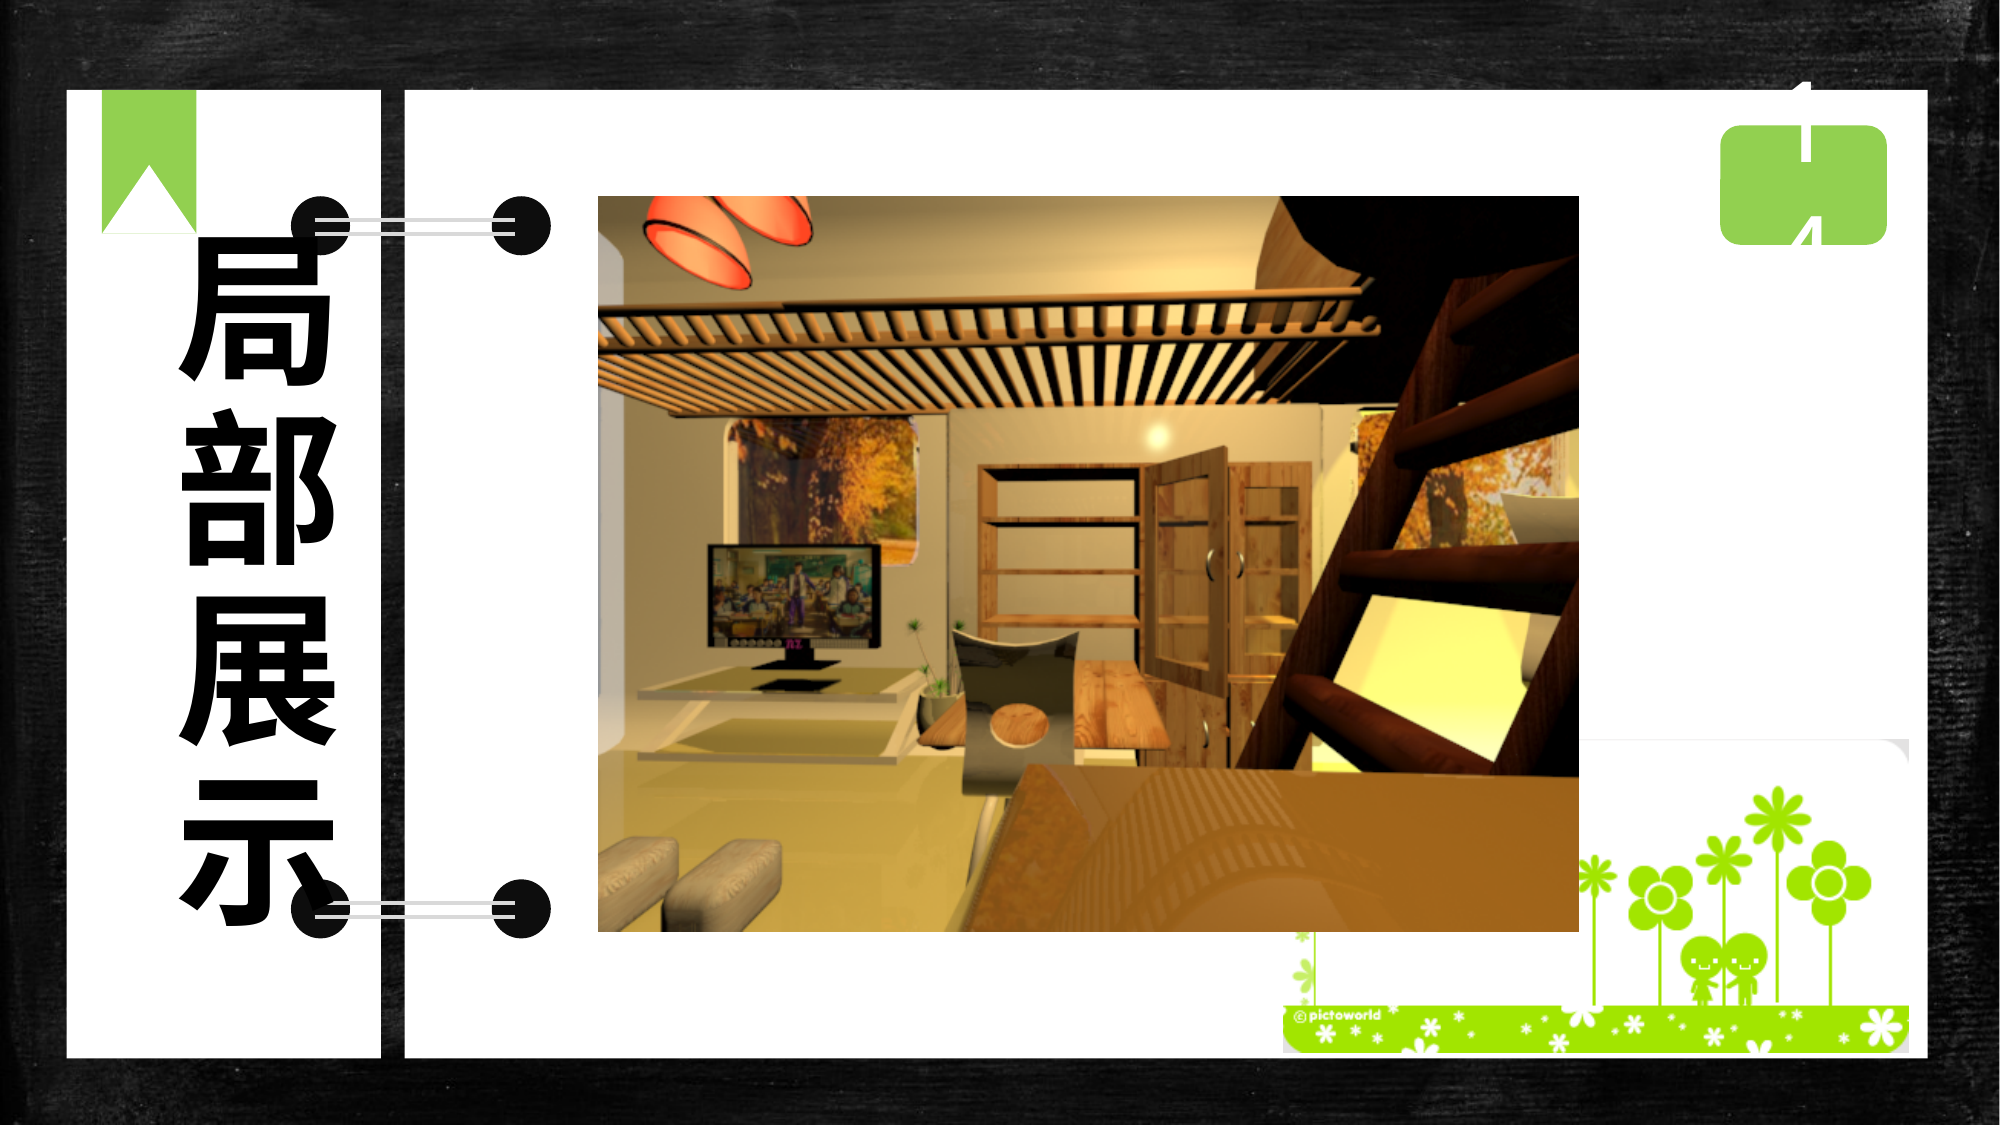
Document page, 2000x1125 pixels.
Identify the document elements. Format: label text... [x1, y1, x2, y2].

text_box 14 [1719, 124, 1888, 246]
picture [598, 196, 1909, 1053]
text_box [101, 89, 197, 234]
text_box 局部展示 [160, 219, 232, 955]
text_box [66, 89, 382, 1059]
text_box [1720, 1053, 1886, 1059]
text_box [289, 195, 352, 257]
text_box [289, 878, 352, 940]
text_box [490, 195, 552, 257]
text_box [490, 878, 552, 940]
text_box [404, 89, 1929, 1059]
